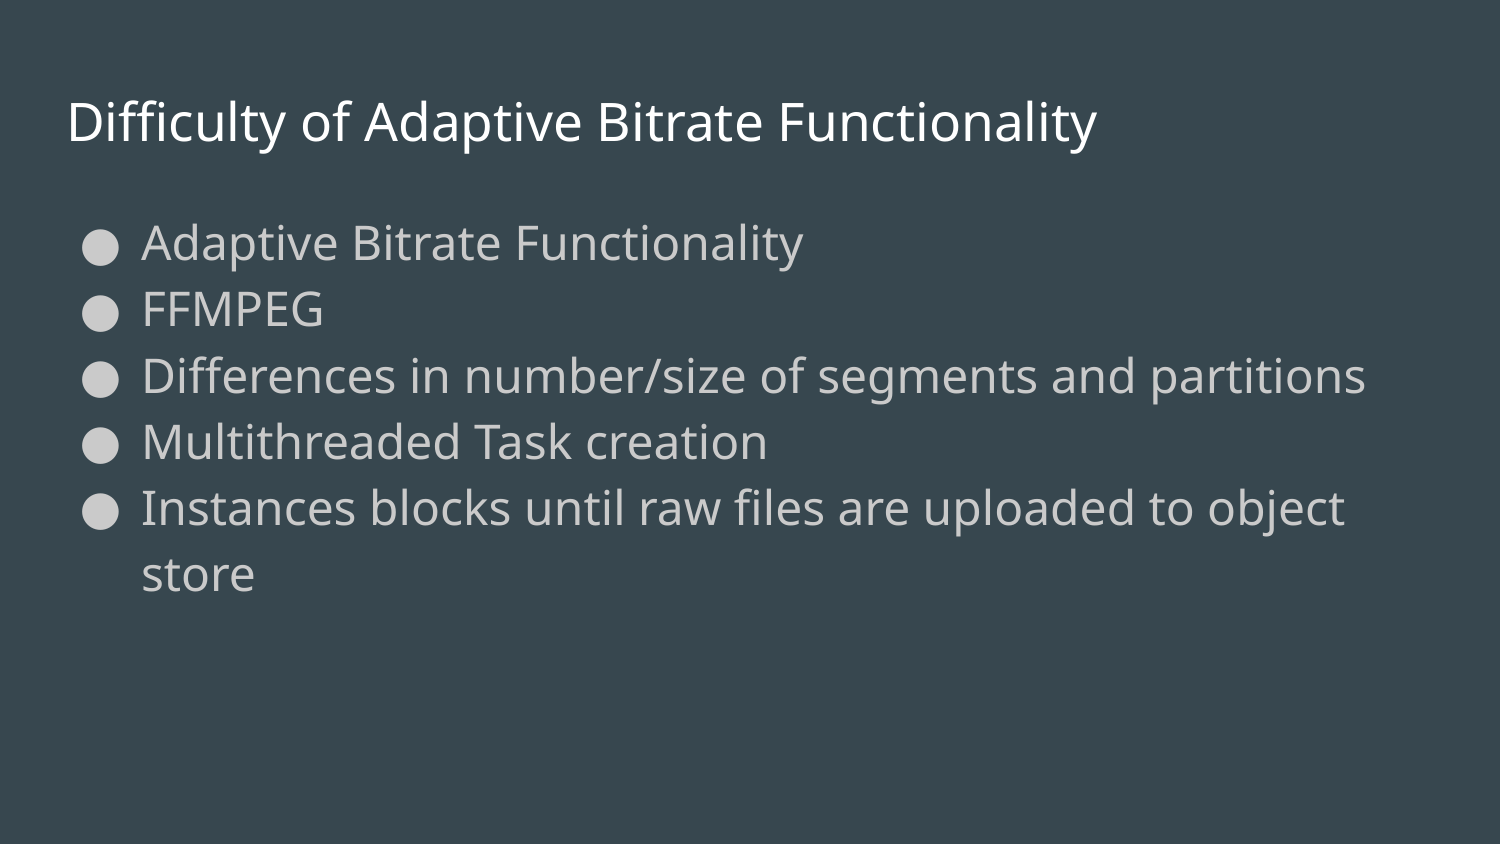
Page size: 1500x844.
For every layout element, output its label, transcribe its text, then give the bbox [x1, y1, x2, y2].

list Adaptive Bitrate Functionality FFMPEG Differences in number/size of segments and partitions Multithreaded Task creation Instances blocks until raw files are uploaded to object store [51, 189, 1449, 750]
title Difficulty of Adaptive Bitrate Functionality [51, 72, 1449, 167]
